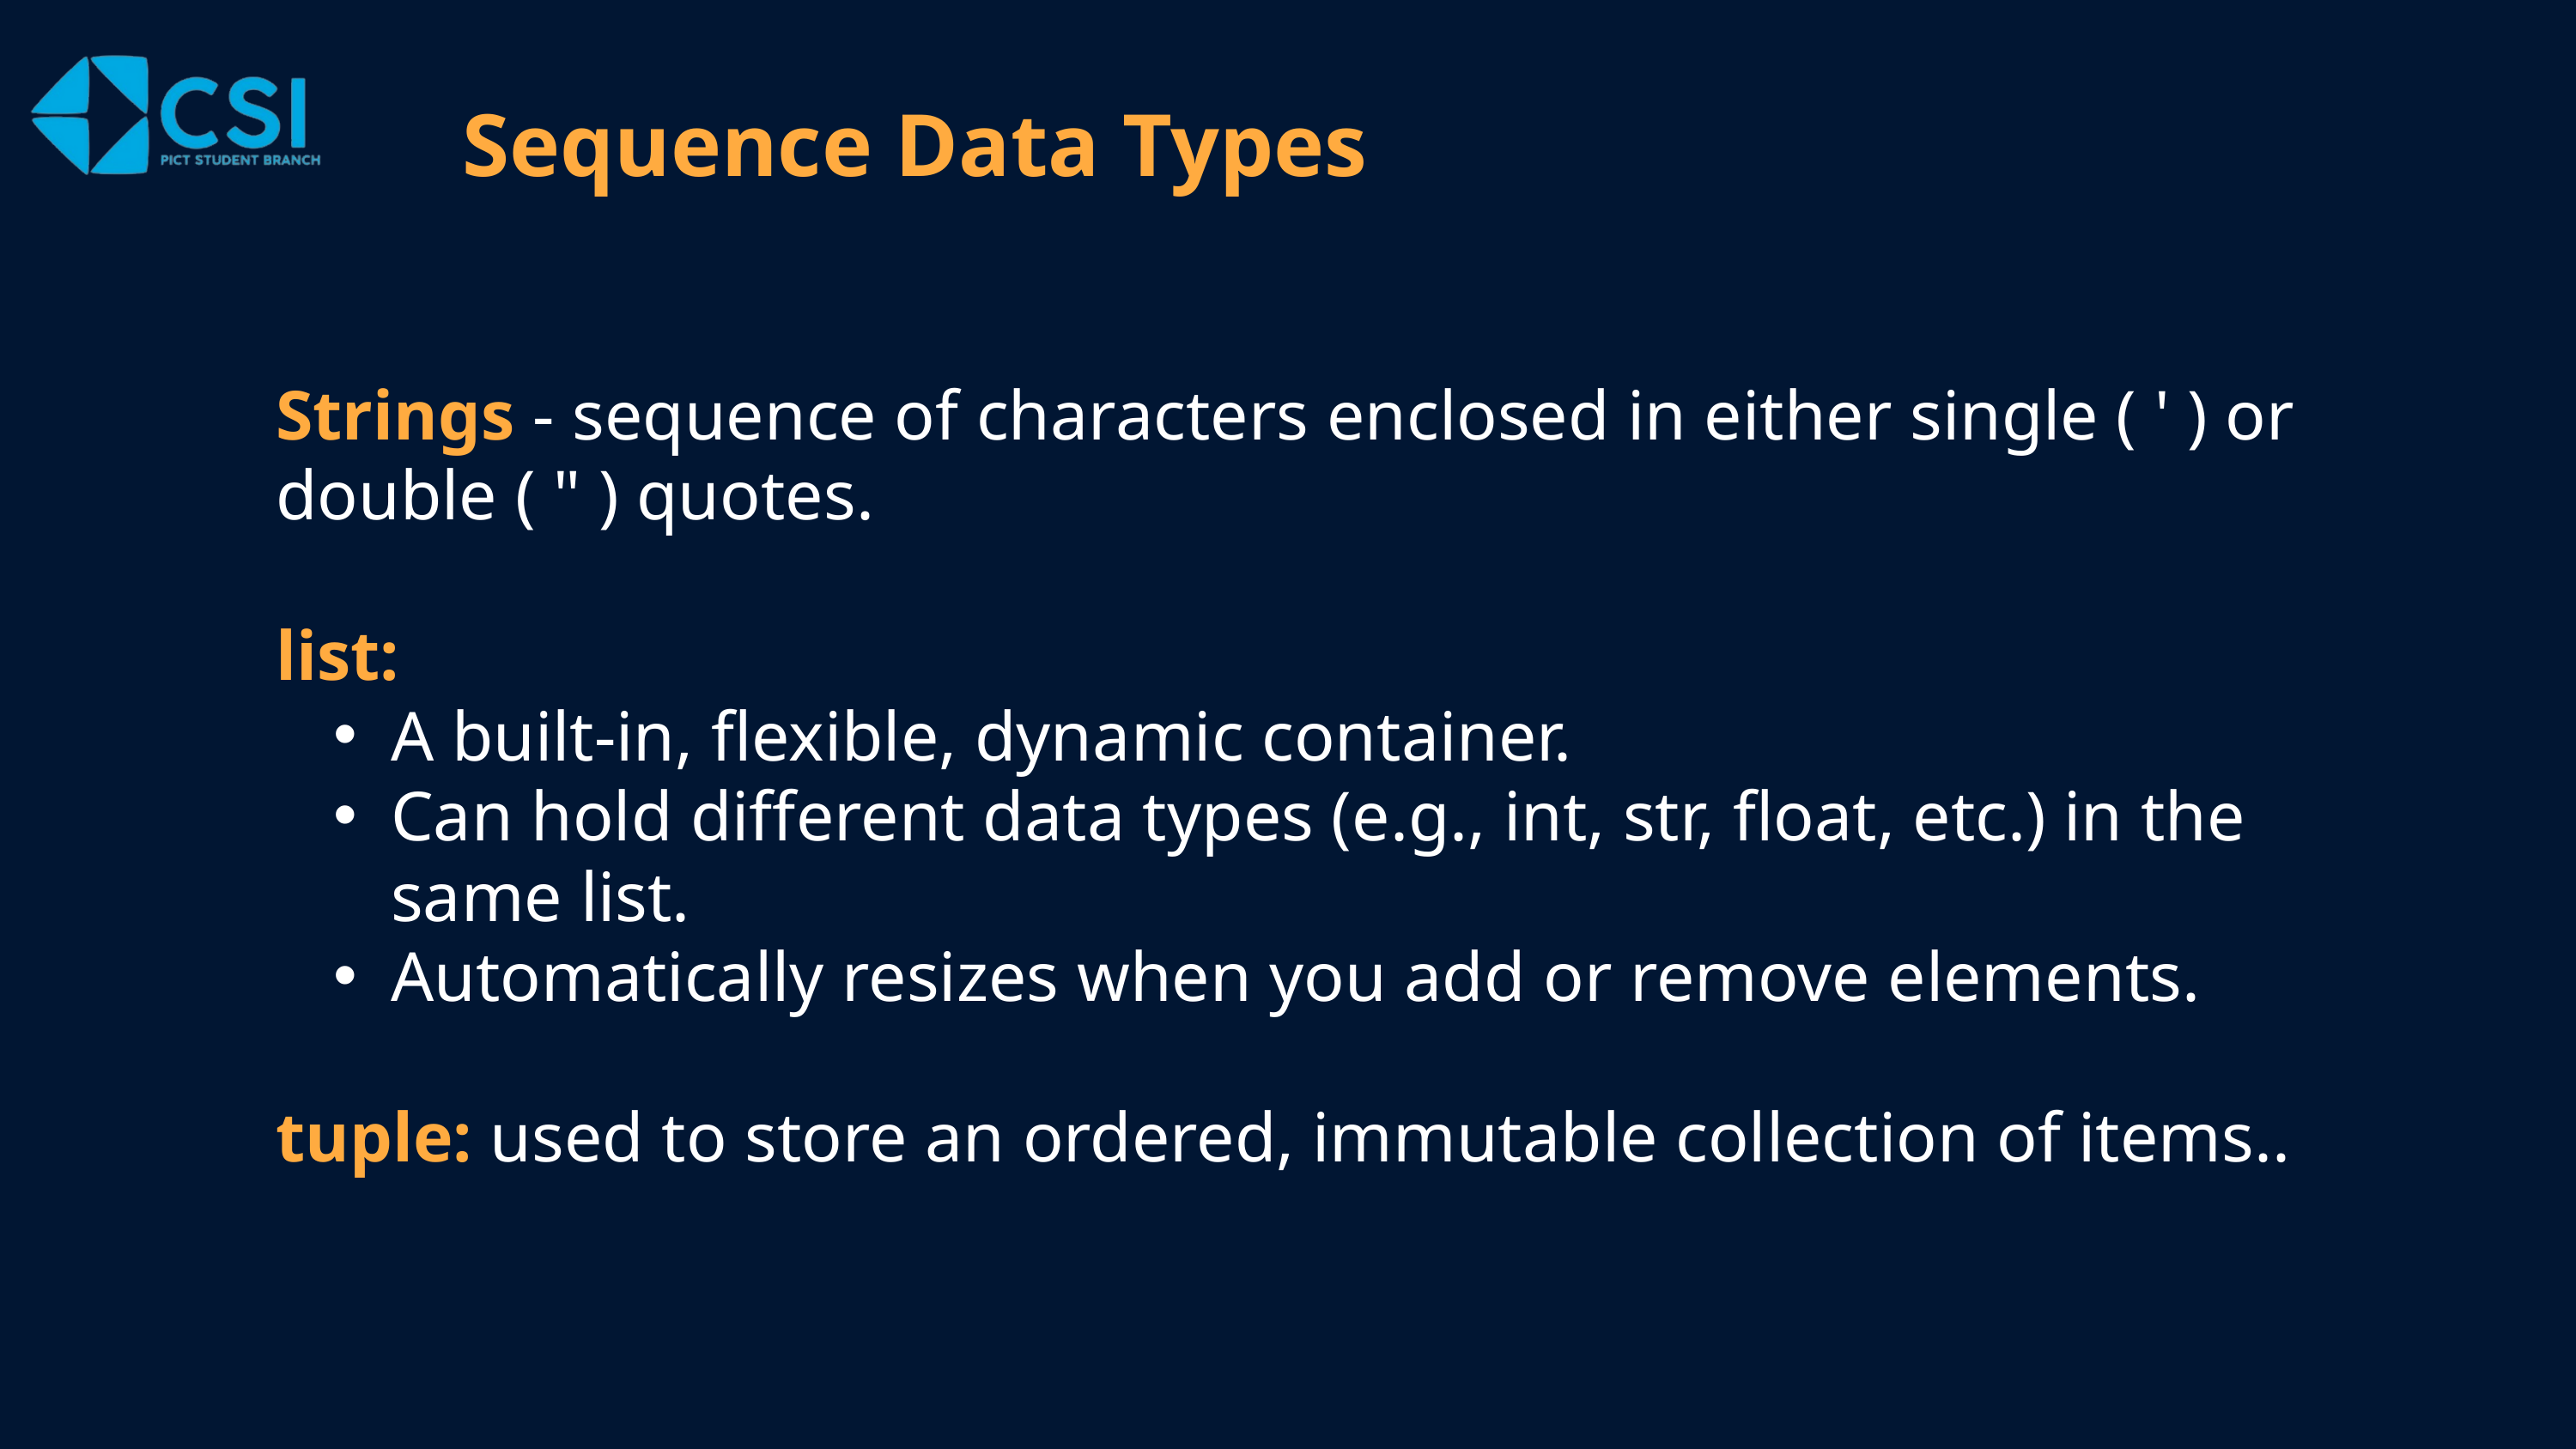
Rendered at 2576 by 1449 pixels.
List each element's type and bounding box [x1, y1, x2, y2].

text_box [0, 0, 2576, 1449]
